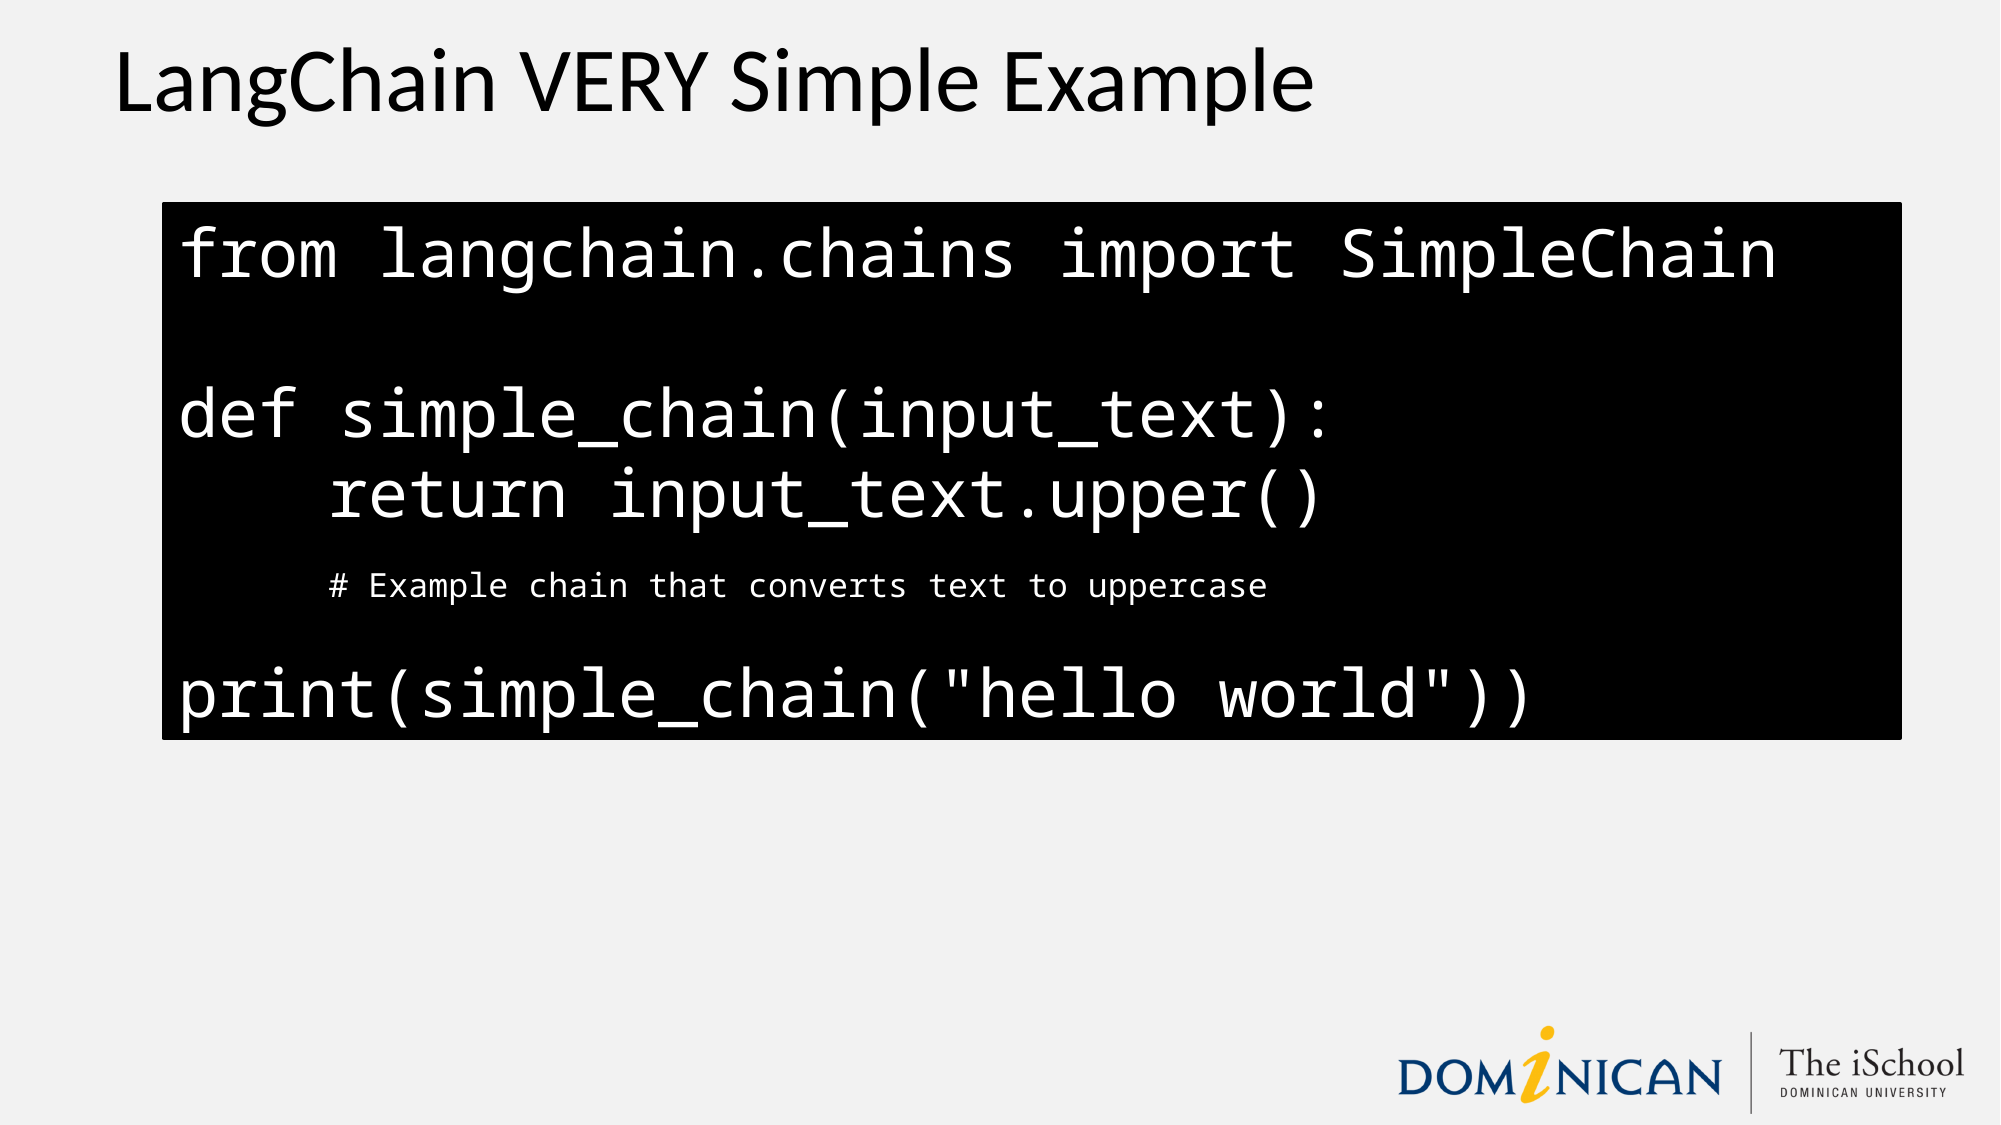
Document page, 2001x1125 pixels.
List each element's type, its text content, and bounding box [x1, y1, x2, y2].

text_box from langchain.chains import SimpleChain def simple_chain(input_text): return input_text.upper() # Example chain that converts text to uppercase print(simple_chain("hello world")) [162, 202, 1902, 740]
title LangChain VERY Simple Example [99, 12, 1900, 147]
picture [1384, 1020, 1973, 1114]
